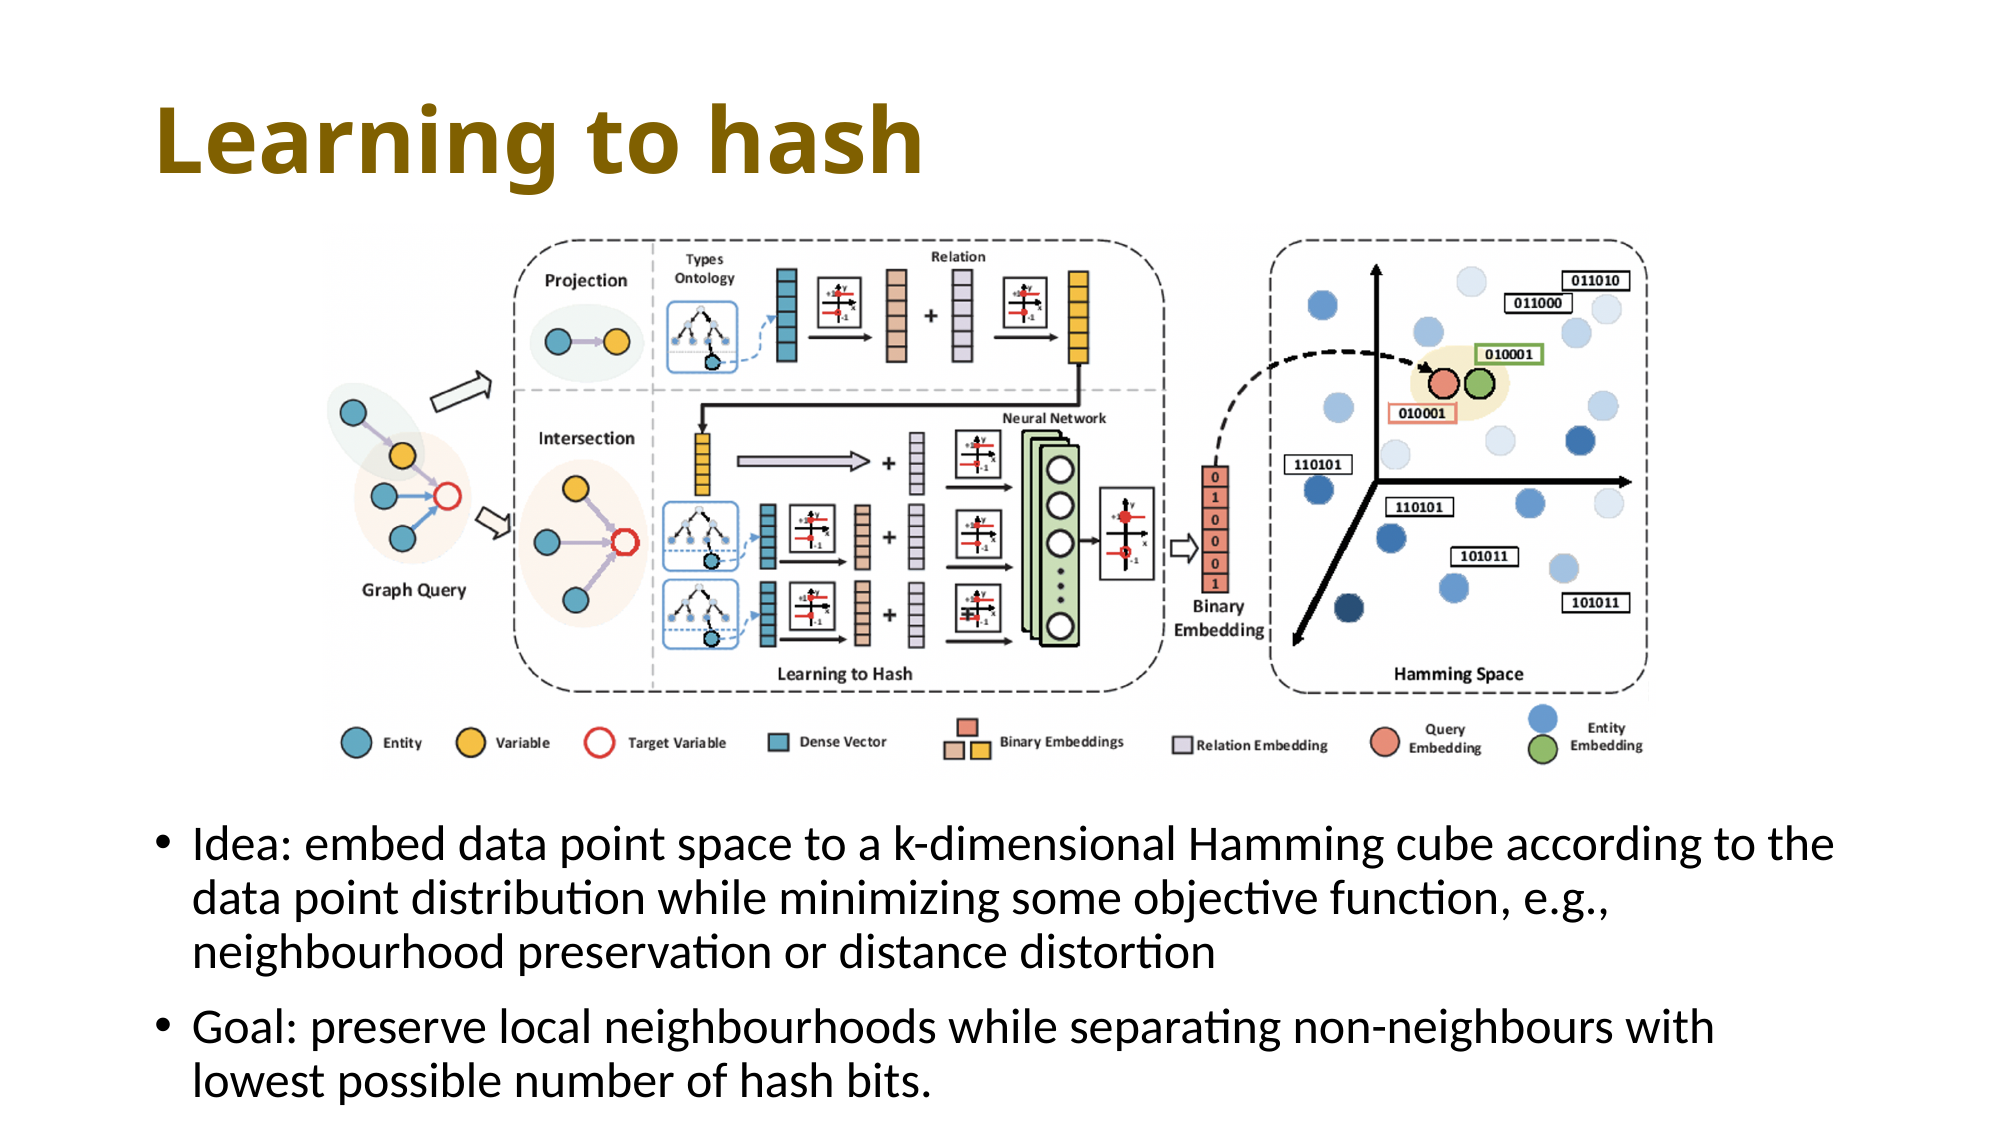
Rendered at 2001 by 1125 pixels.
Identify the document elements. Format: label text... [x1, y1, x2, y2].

picture [322, 223, 1656, 780]
list Idea: embed data point space to a k-dimensional Hamming cube according to the data point distribution while minimizing some objective function, e.g., neighbourhood preservation or distance distortion Goal: preserve local neighbourhoods while separating non-neighbours with lowest possible number of hash bits. [139, 810, 1865, 1125]
title Learning to hash [137, 34, 1863, 253]
